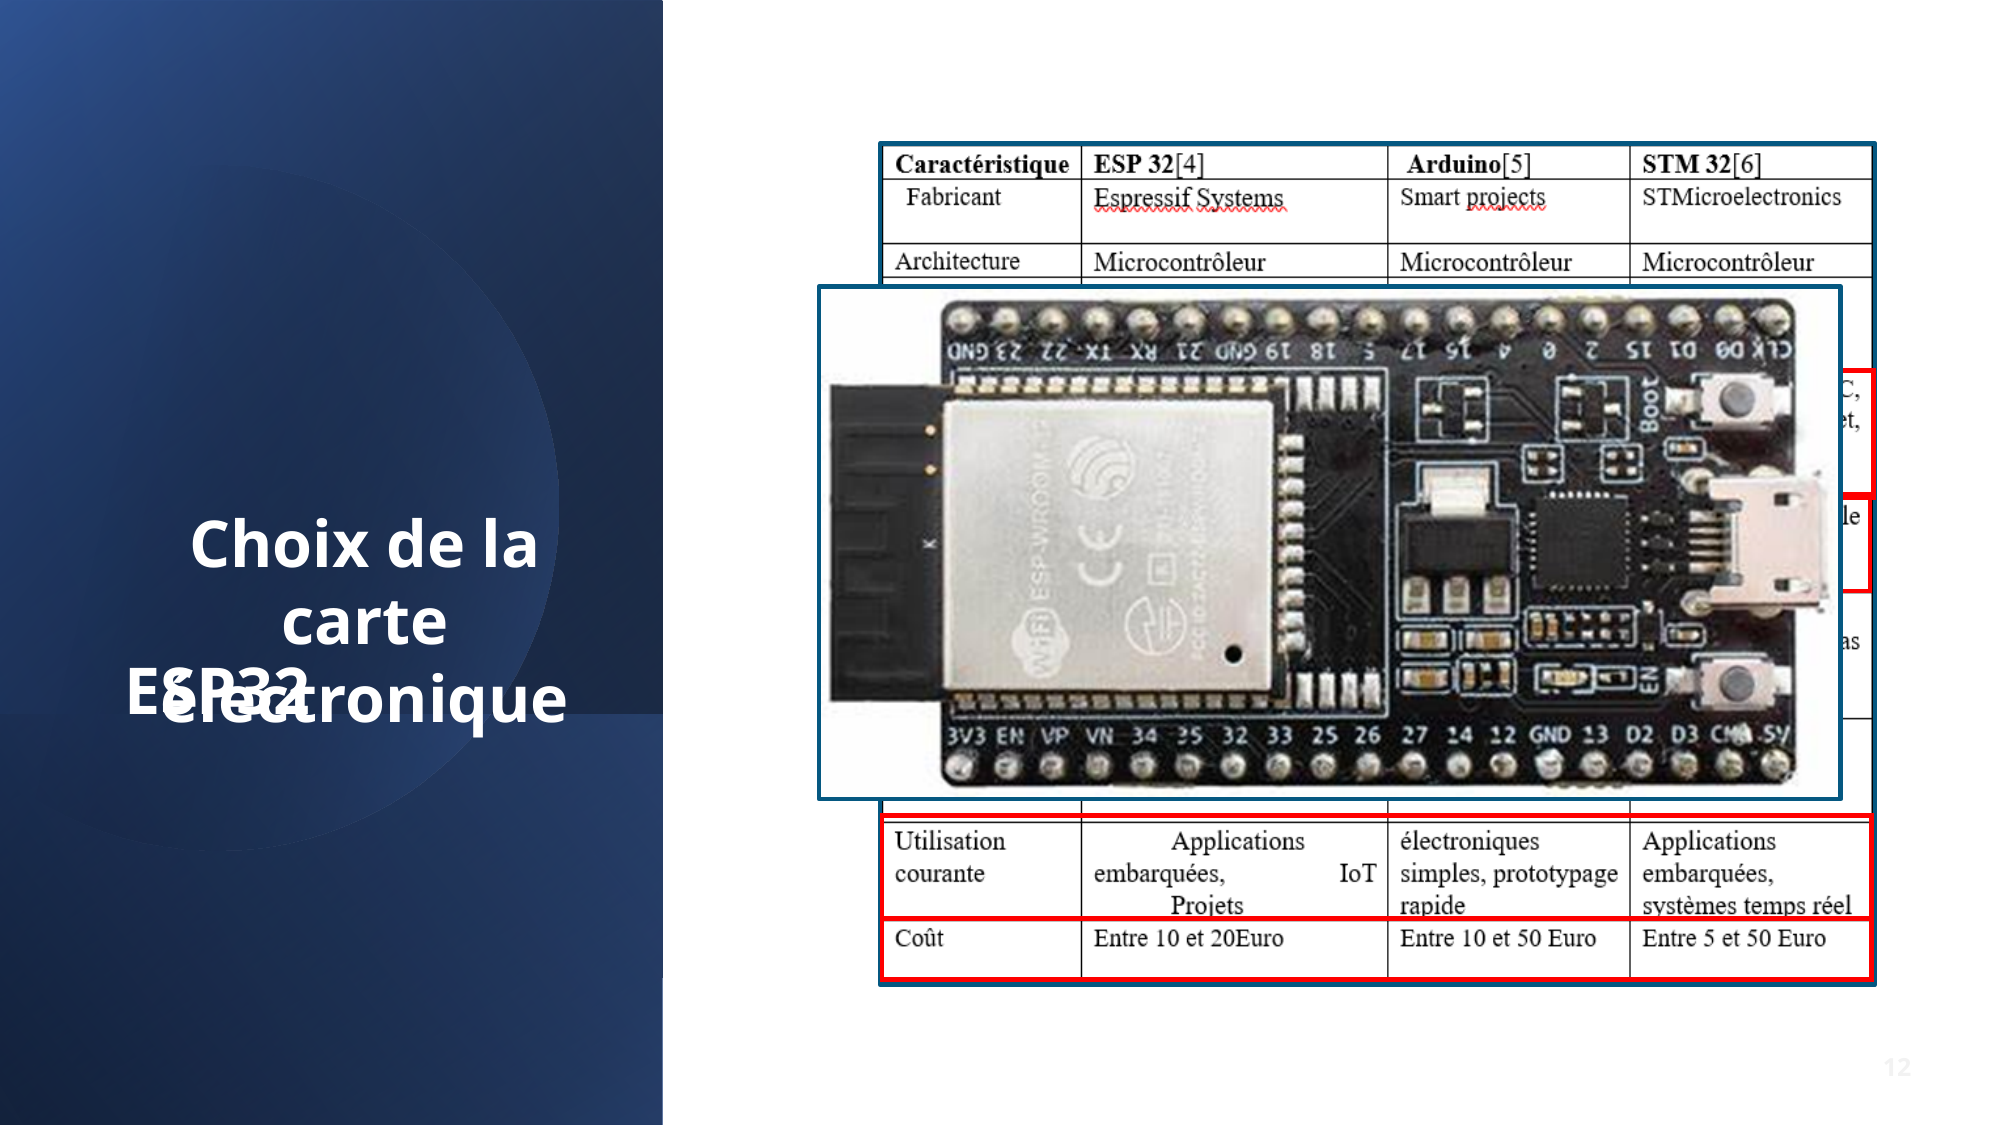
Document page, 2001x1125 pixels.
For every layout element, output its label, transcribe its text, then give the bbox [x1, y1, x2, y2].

picture [822, 290, 1837, 796]
text_box Choix de la carte électronique [109, 735, 621, 743]
text_box Choix de la carte électronique [109, 495, 621, 642]
picture [881, 147, 1875, 981]
text_box ESP32 [109, 642, 621, 735]
text_box [0, 0, 663, 1124]
